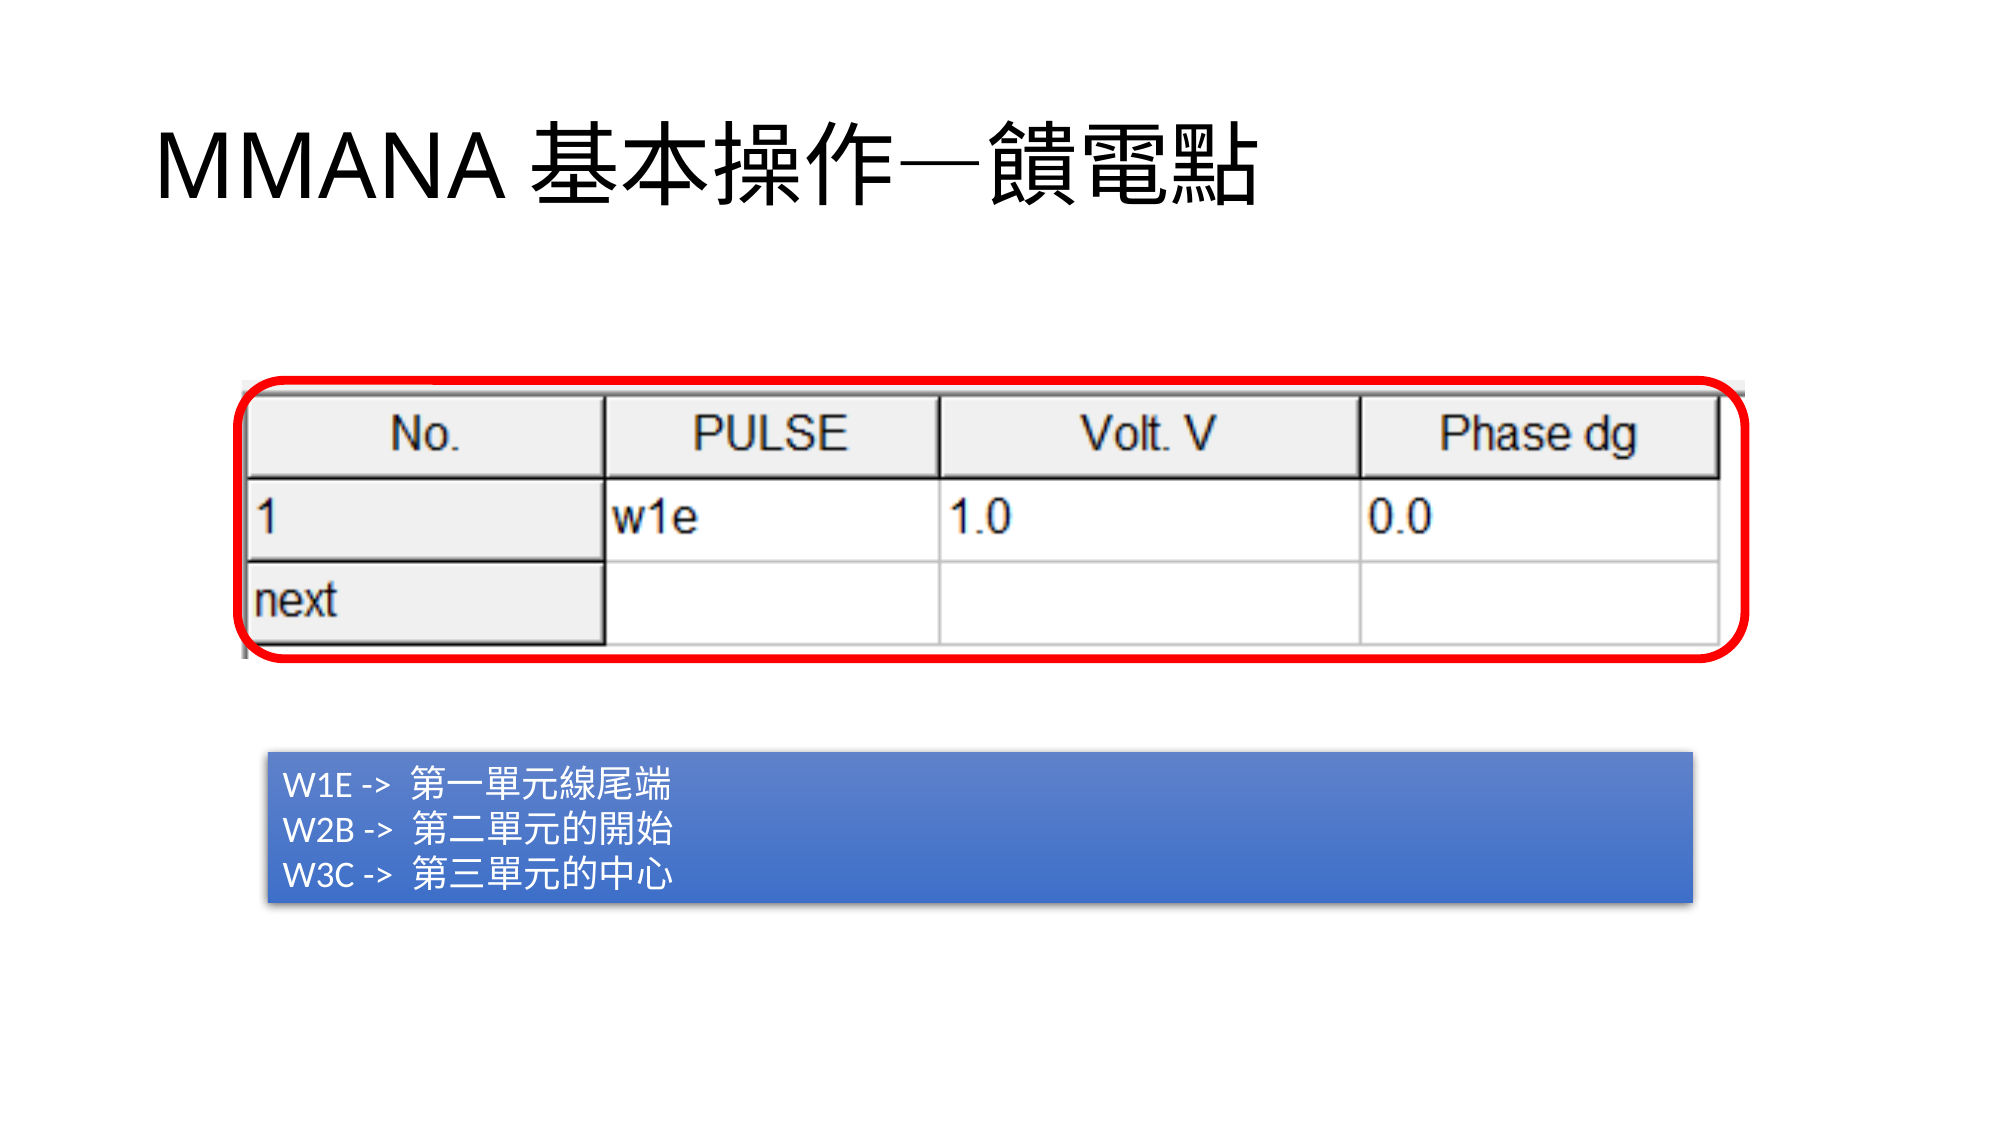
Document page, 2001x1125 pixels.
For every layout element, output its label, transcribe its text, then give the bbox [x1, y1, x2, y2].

text_box W1E -> 第一單元線尾端 W2B -> 第二單元的開始 W3C -> 第三單元的中心 [267, 752, 1693, 903]
title MMANA基本操作—饋電點 [137, 59, 1863, 278]
picture [237, 380, 1745, 659]
